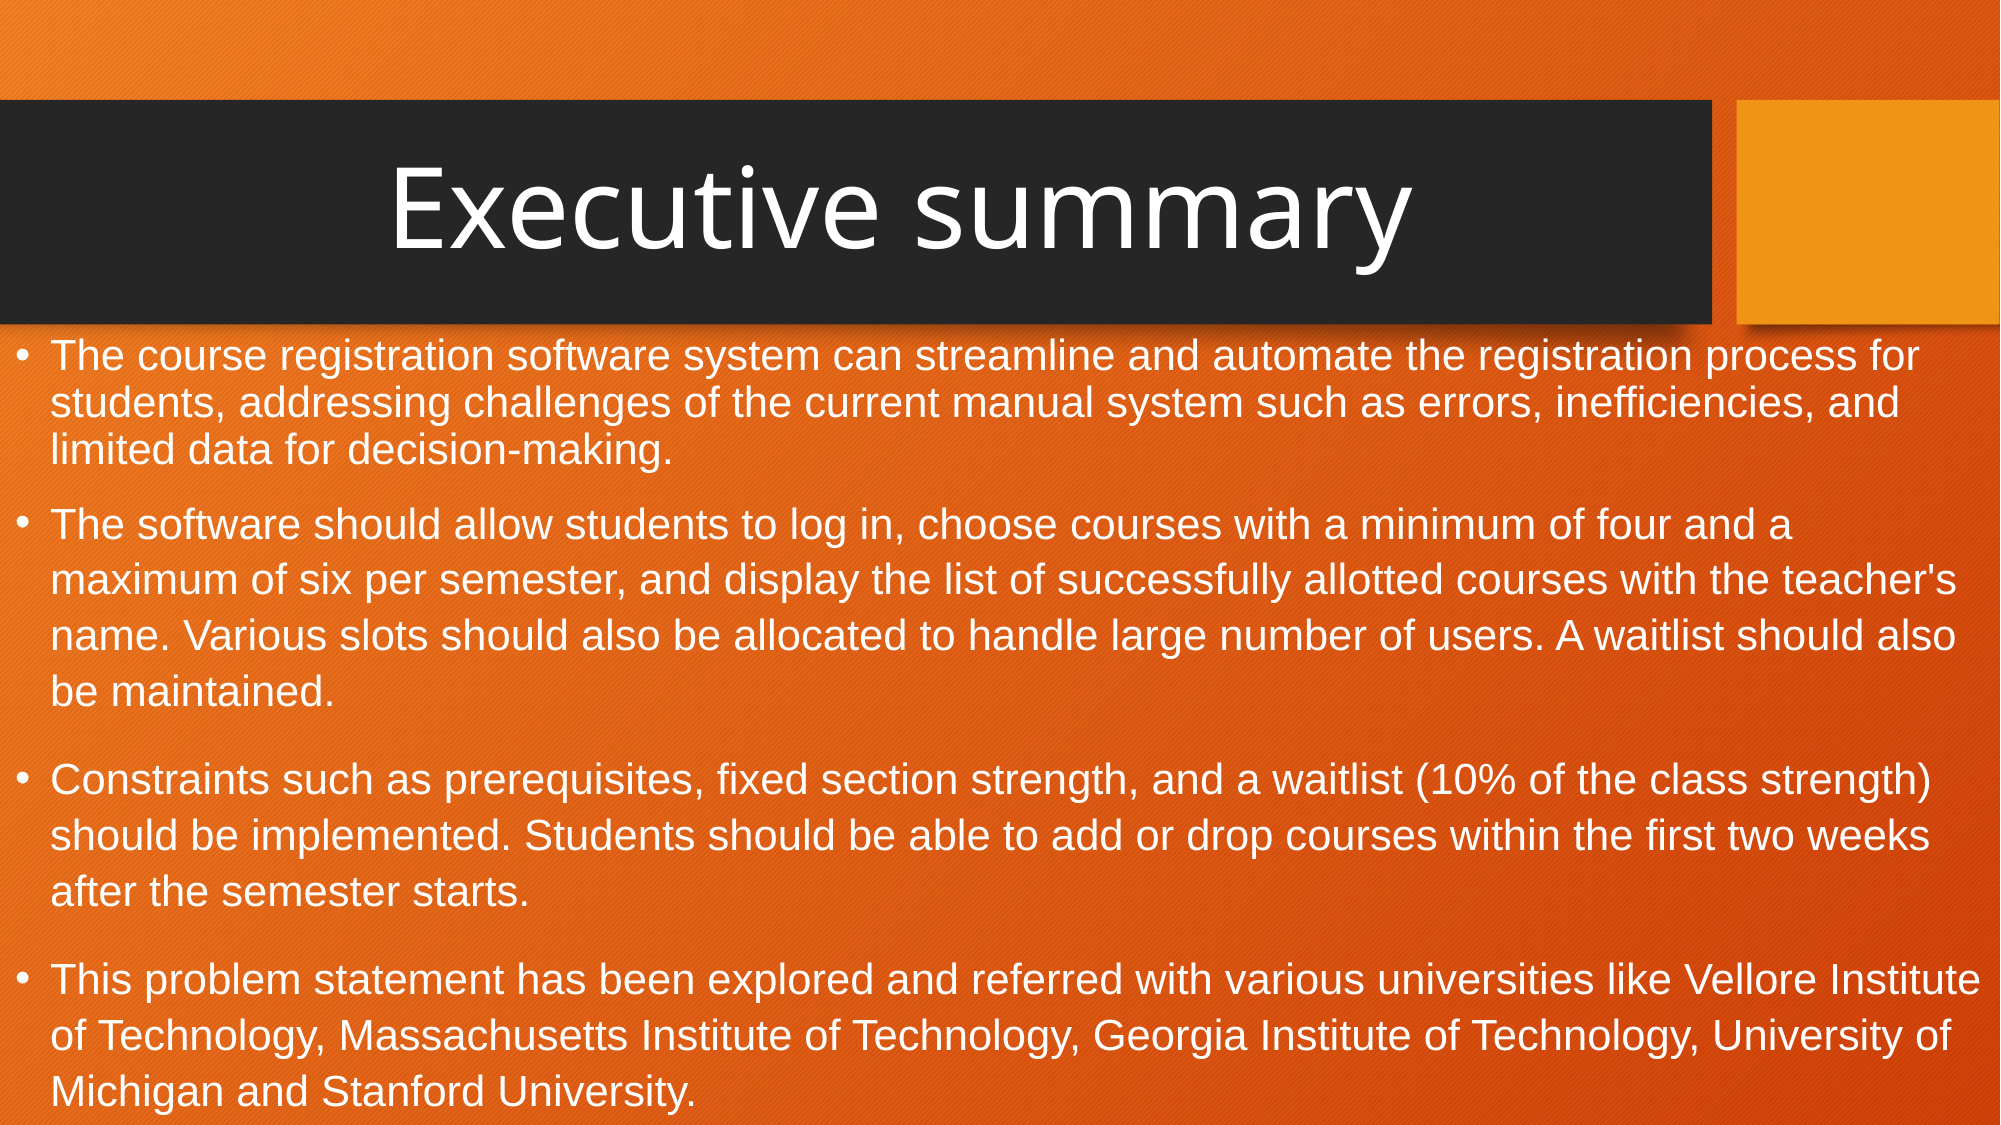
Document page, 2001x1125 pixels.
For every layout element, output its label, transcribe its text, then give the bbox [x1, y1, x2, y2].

list The course registration software system can streamline and automate the registration process for students, addressing challenges of the current manual system such as errors, inefficiencies, and limited data for decision-making. The software should allow students to log in, choose courses with a minimum of four and a maximum of six per semester, and display the list of successfully allotted courses with the teacher's name. Various slots should also be allocated to handle large number of users. A waitlist should also be maintained. Constraints such as prerequisites, fixed section strength, and a waitlist (10% of the class strength) should be implemented. Students should be able to add or drop courses within the first two weeks after the semester starts. This problem statement has been explored and referred with various universities like Vellore Institute of Technology, Massachusetts Institute of Technology, Georgia Institute of Technology, University of Michigan and Stanford University. [0, 325, 2000, 1125]
title Executive summary [111, 123, 1689, 301]
